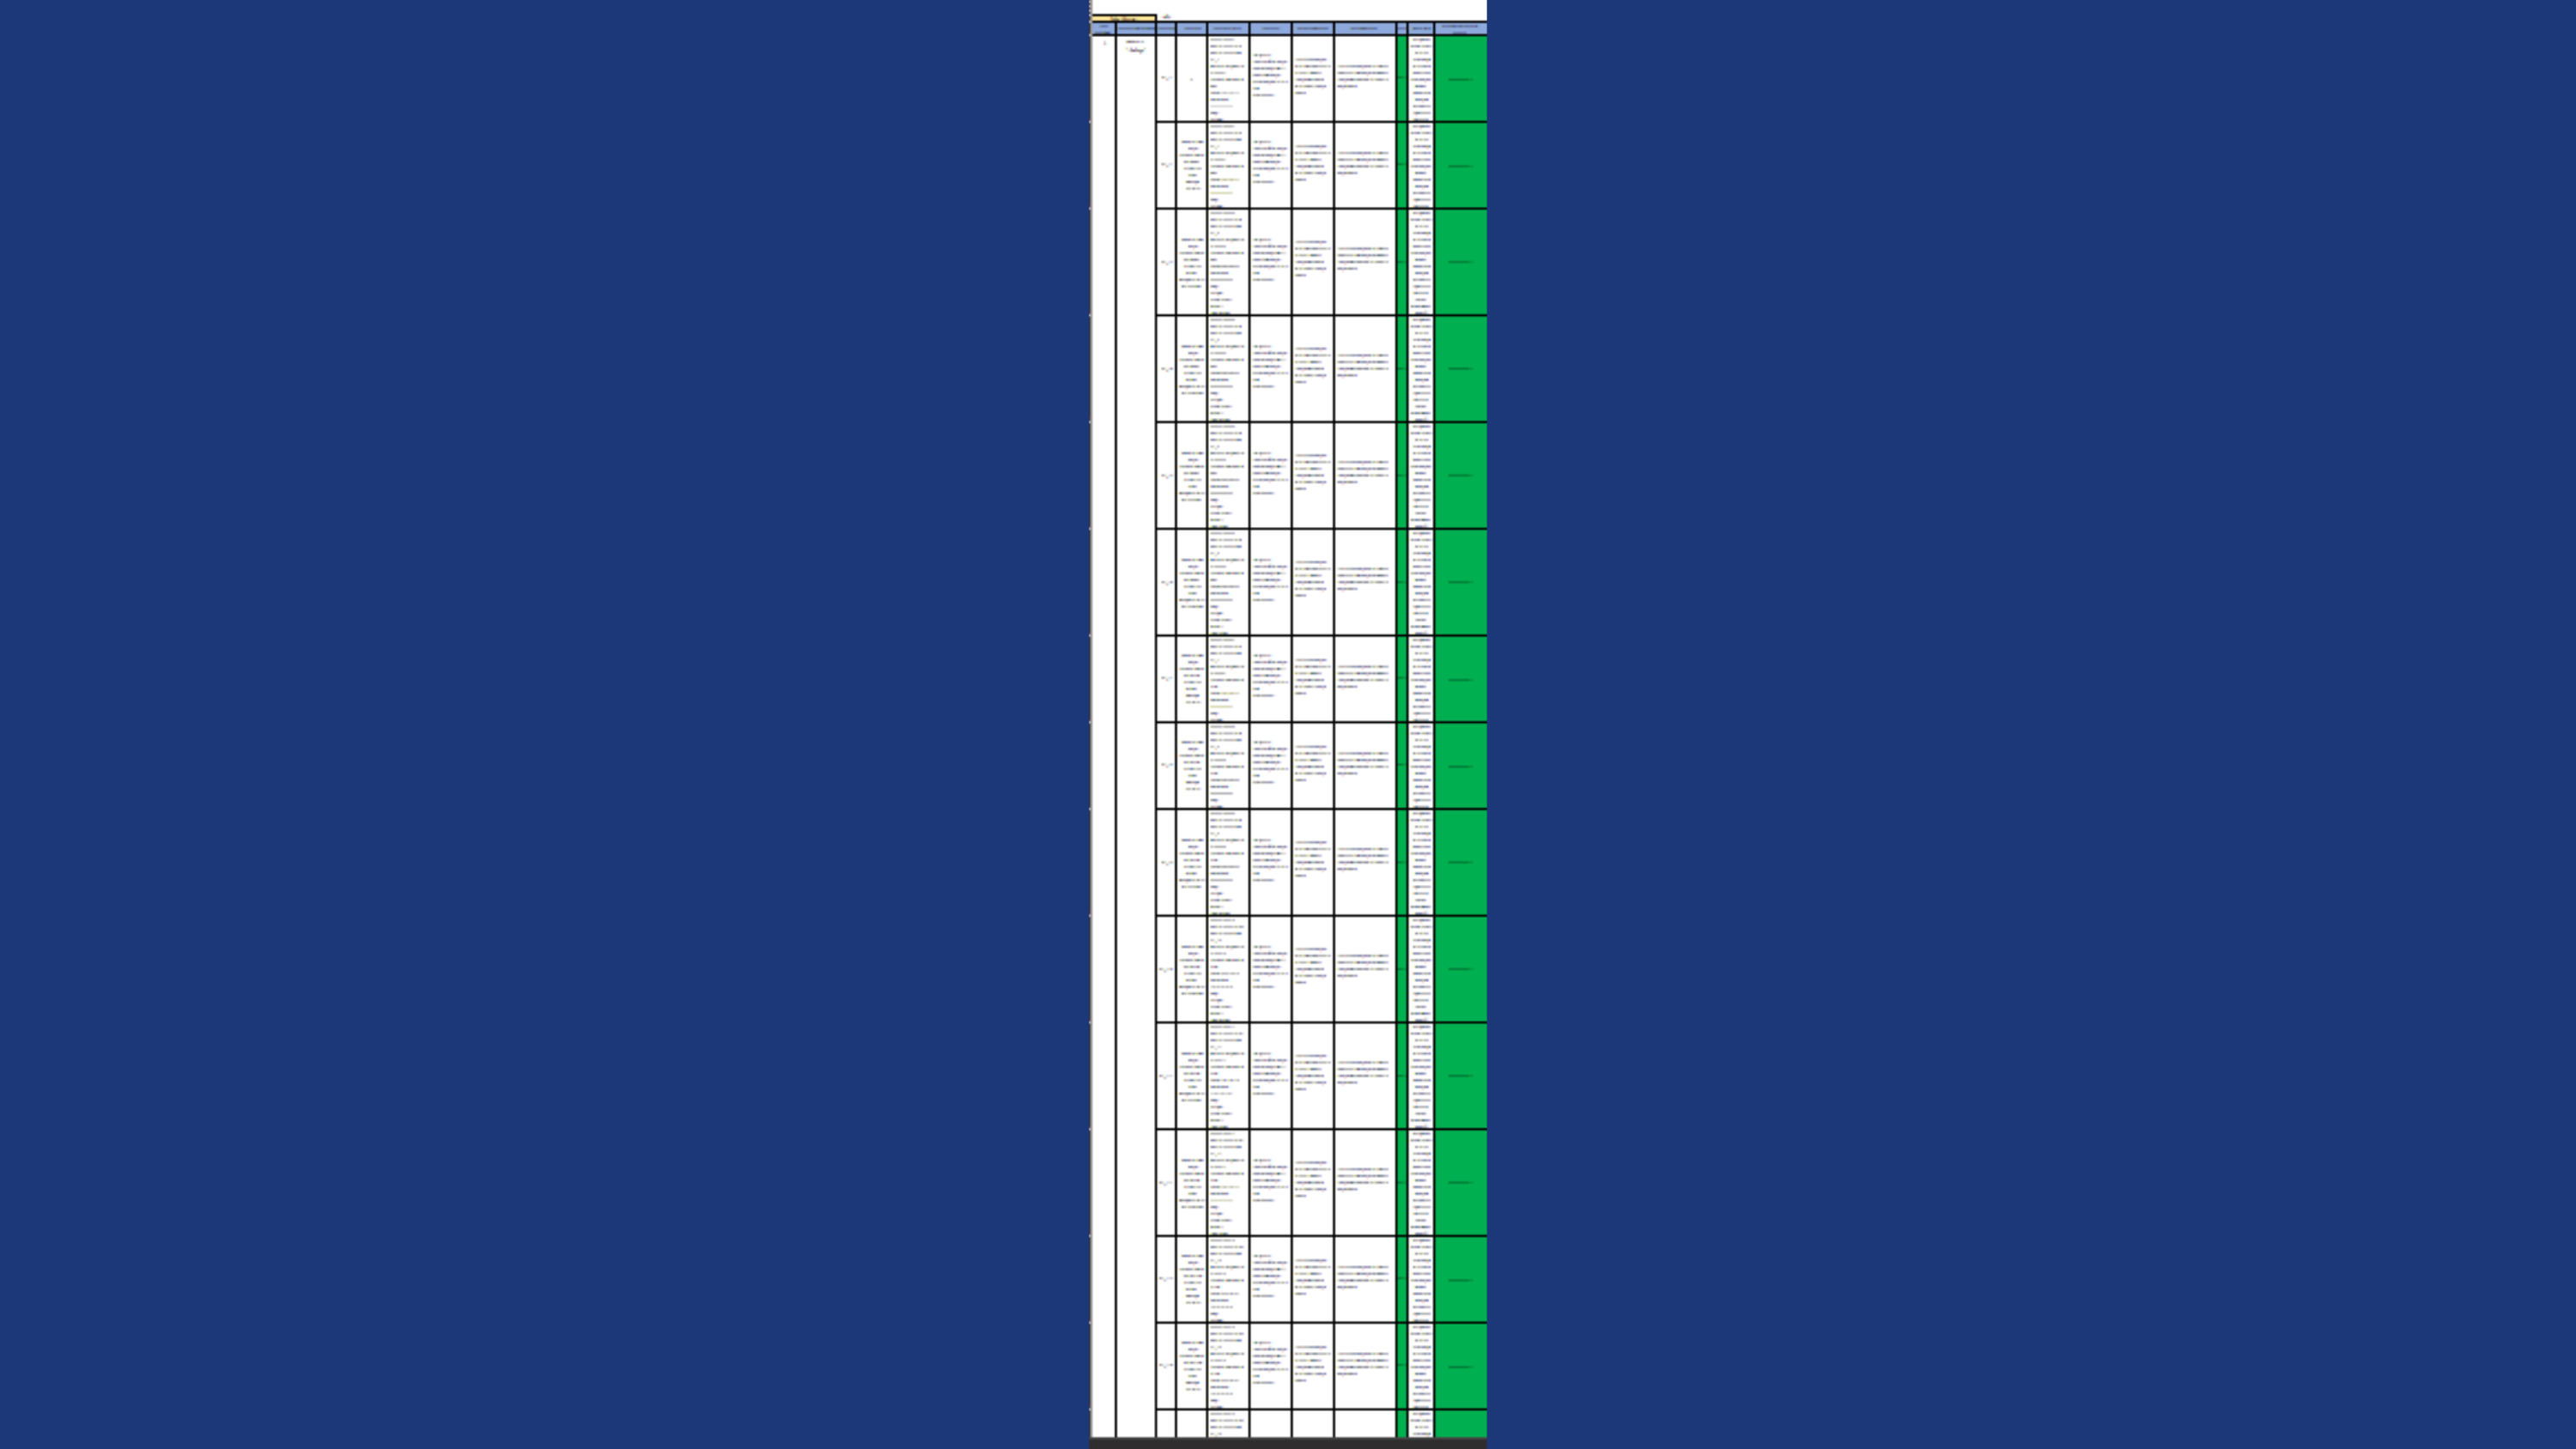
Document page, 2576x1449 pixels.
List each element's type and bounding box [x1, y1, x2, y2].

text_box [0, 0, 2576, 1449]
